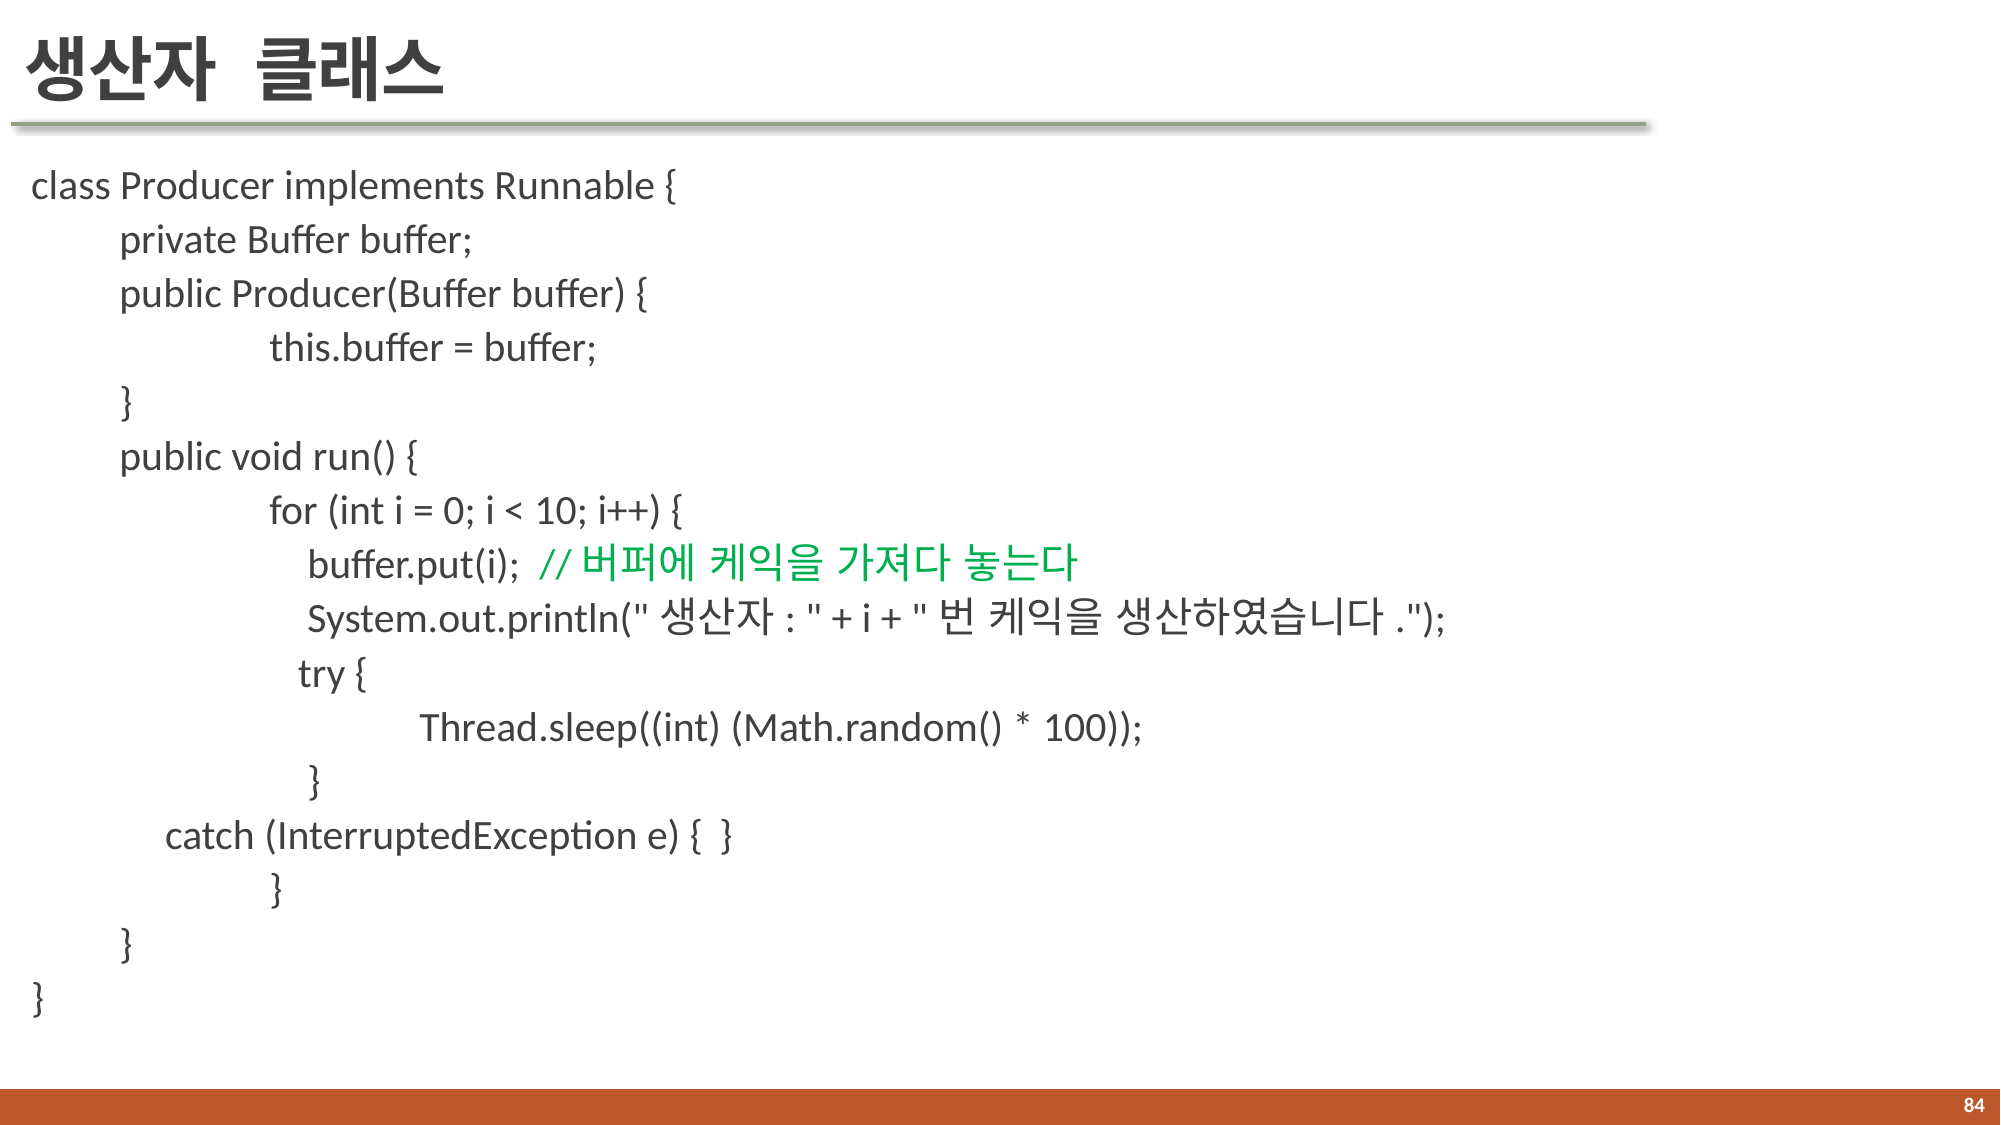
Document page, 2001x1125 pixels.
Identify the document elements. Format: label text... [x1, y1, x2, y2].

list class Producer implements Runnable { private Buffer buffer; public Producer(Buffer buffer) { this.buffer = buffer; } public void run() { for (int i = 0; i < 10; i++) { buffer.put(i); //버퍼에 케익을 가져다 놓는다 System.out.println("생산자: " + i + "번 케익을 생산하였습니다."); try { Thread.sleep((int) (Math.random() * 100)); } catch (InterruptedException e) { } } } } [31, 149, 1945, 1067]
slide_number 83 [1784, 1083, 2000, 1125]
title 생산자 클래스 [9, 17, 1660, 118]
